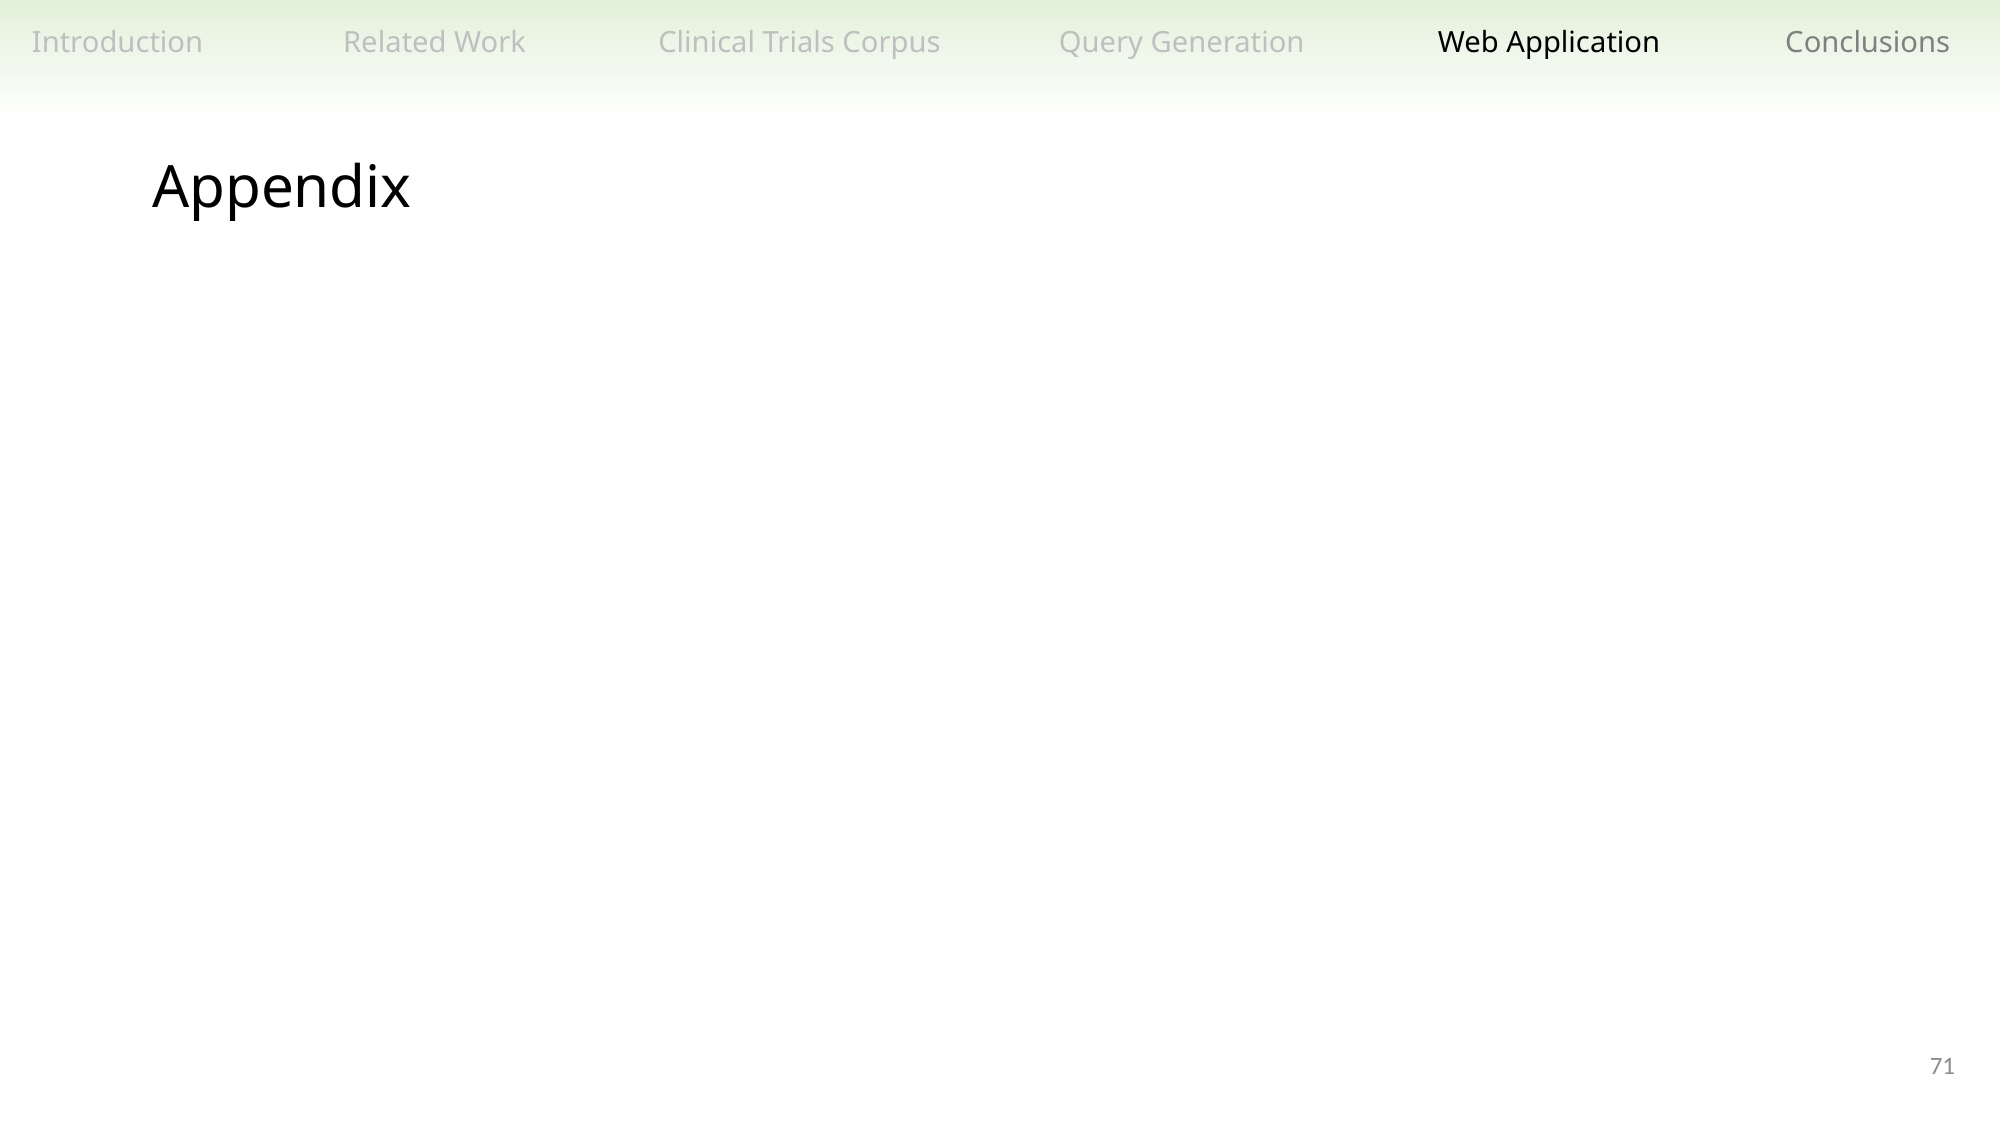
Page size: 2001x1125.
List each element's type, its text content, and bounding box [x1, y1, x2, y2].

slide_number 71 [1520, 1035, 1971, 1096]
text_box Appendix [137, 141, 782, 227]
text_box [24, 15, 1963, 67]
